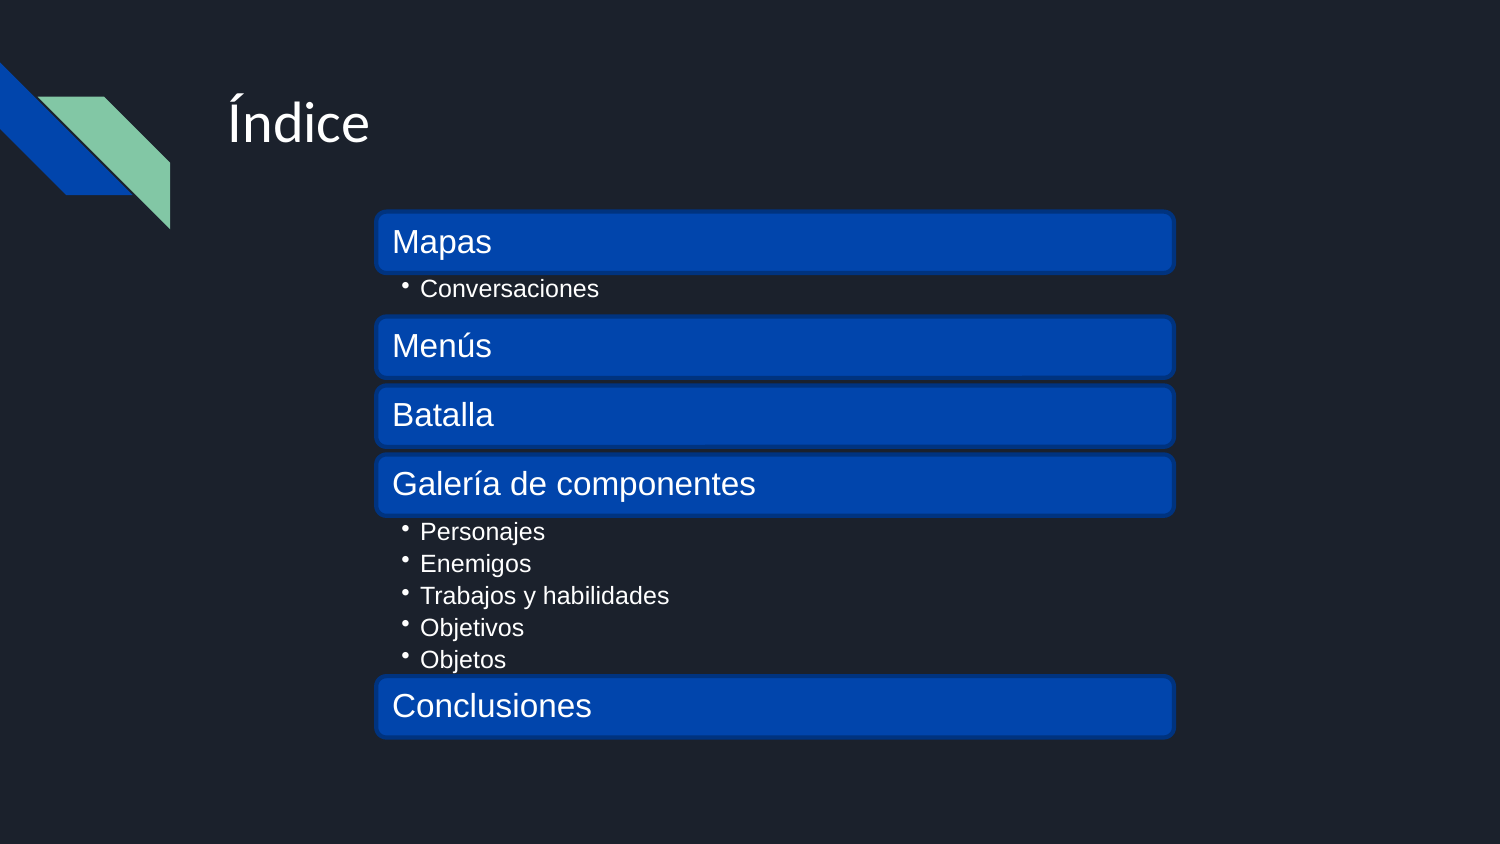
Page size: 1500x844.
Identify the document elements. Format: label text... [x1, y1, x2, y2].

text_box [375, 199, 1175, 751]
title Índice [212, 69, 1368, 220]
list [332, 176, 1249, 750]
